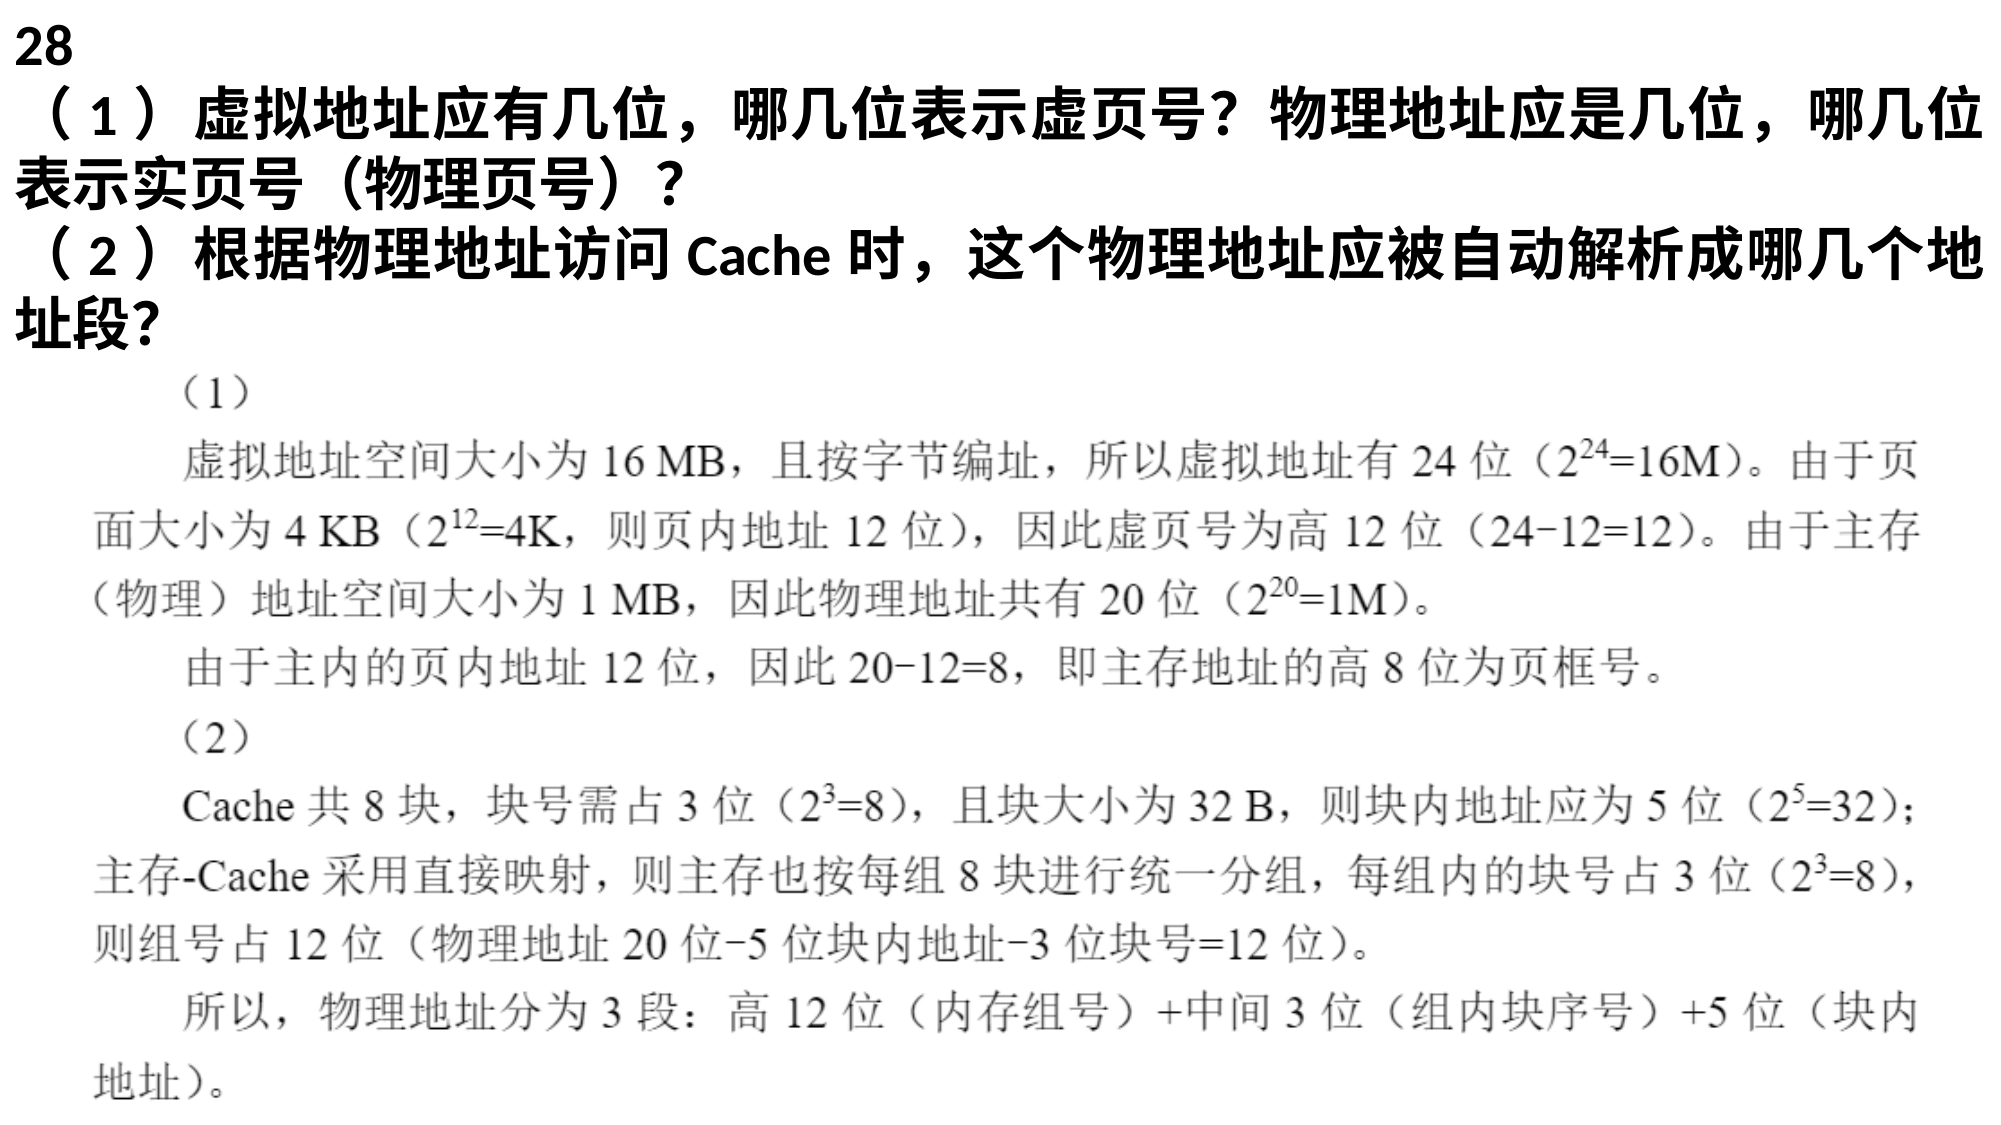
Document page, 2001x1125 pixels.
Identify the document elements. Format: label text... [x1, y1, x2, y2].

picture [63, 358, 1937, 1116]
text_box 28 （1）虚拟地址应有几位，哪几位表示虚页号？物理地址应是几位，哪几位表示实页号（物理页号）？ （2）根据物理地址访问Cache时，这个物理地址应被自动解析成哪几个地址段？ [0, 0, 2000, 365]
